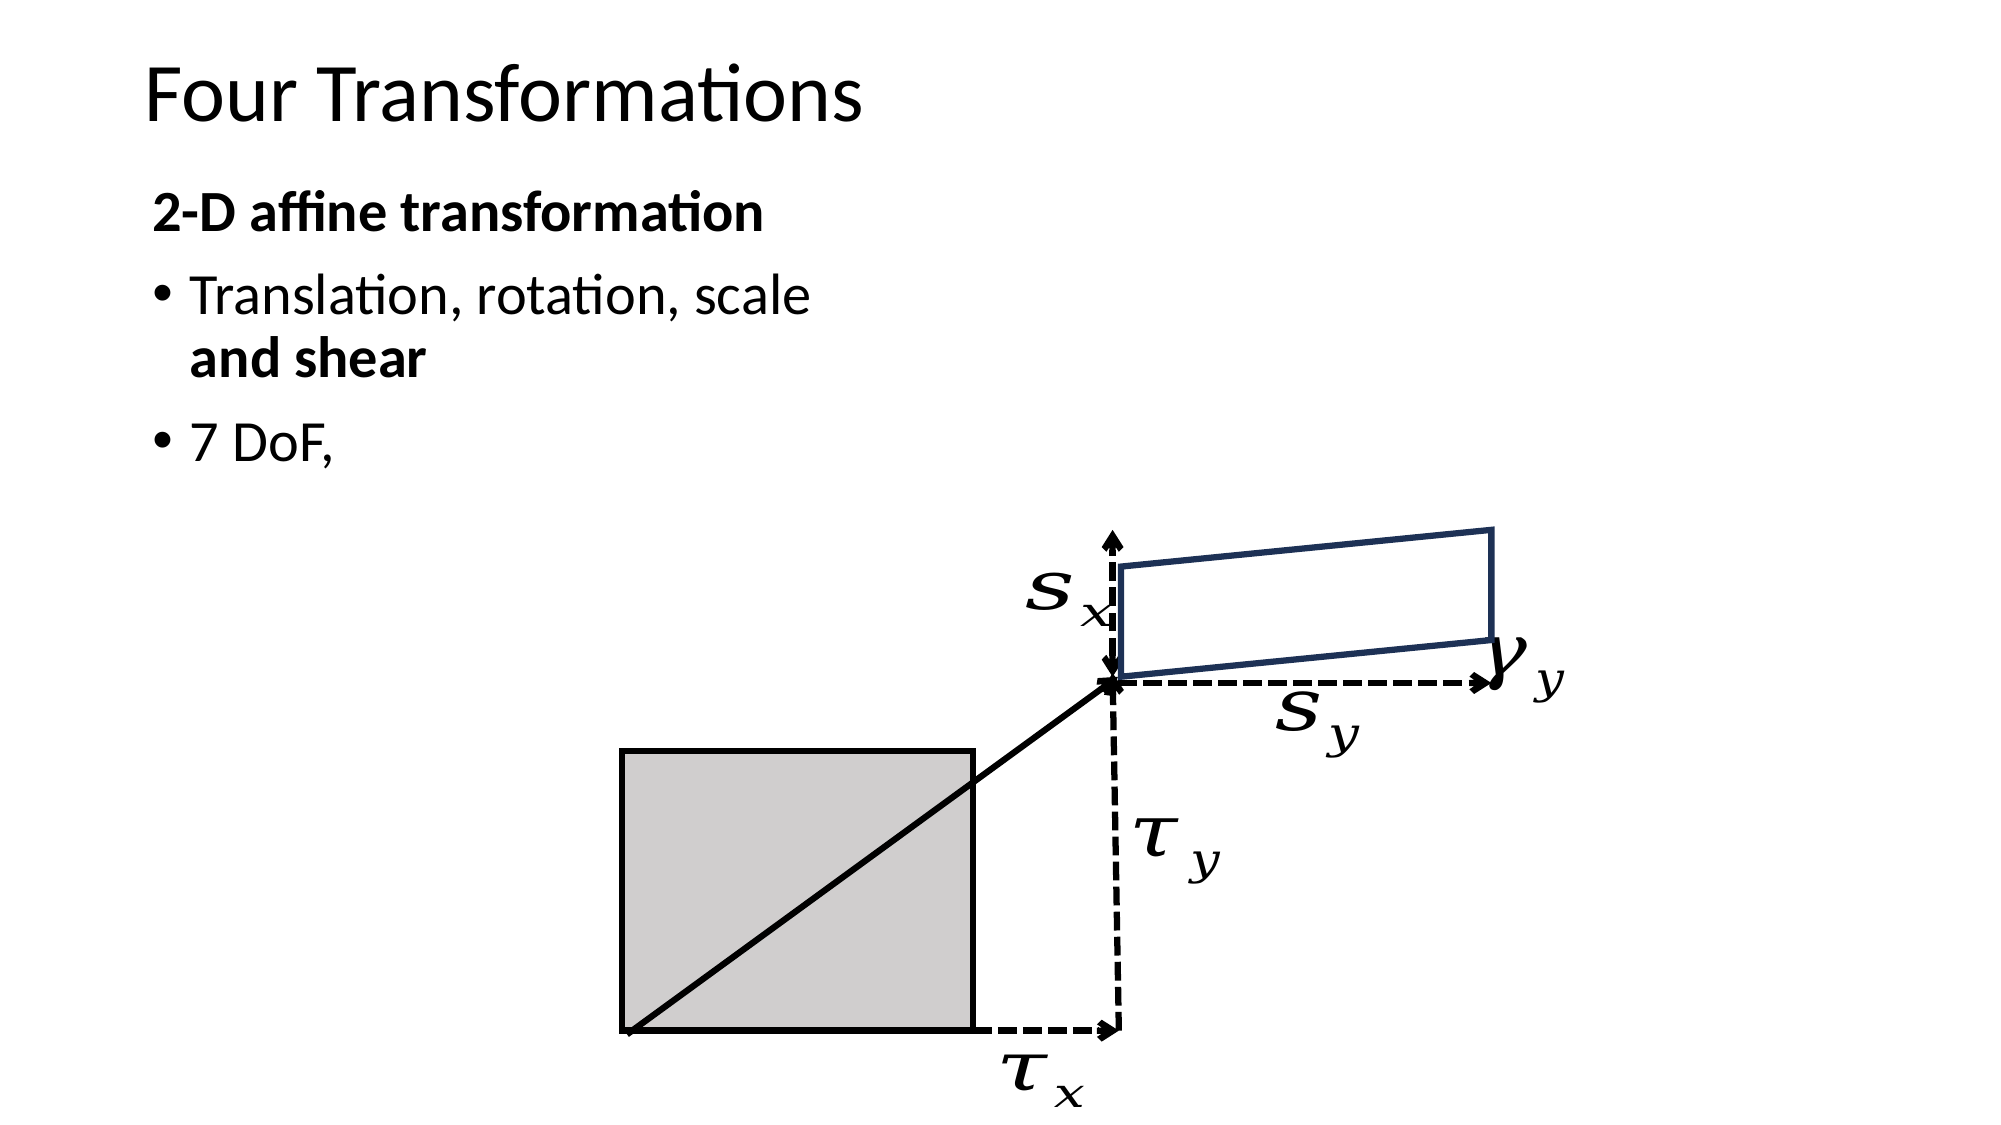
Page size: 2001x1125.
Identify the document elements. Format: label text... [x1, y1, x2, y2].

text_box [627, 676, 1112, 1030]
text_box [621, 750, 627, 1032]
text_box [627, 1031, 1119, 1035]
text_box [1120, 528, 1493, 678]
title Four Transformations [129, 22, 1855, 166]
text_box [1112, 672, 1119, 1031]
